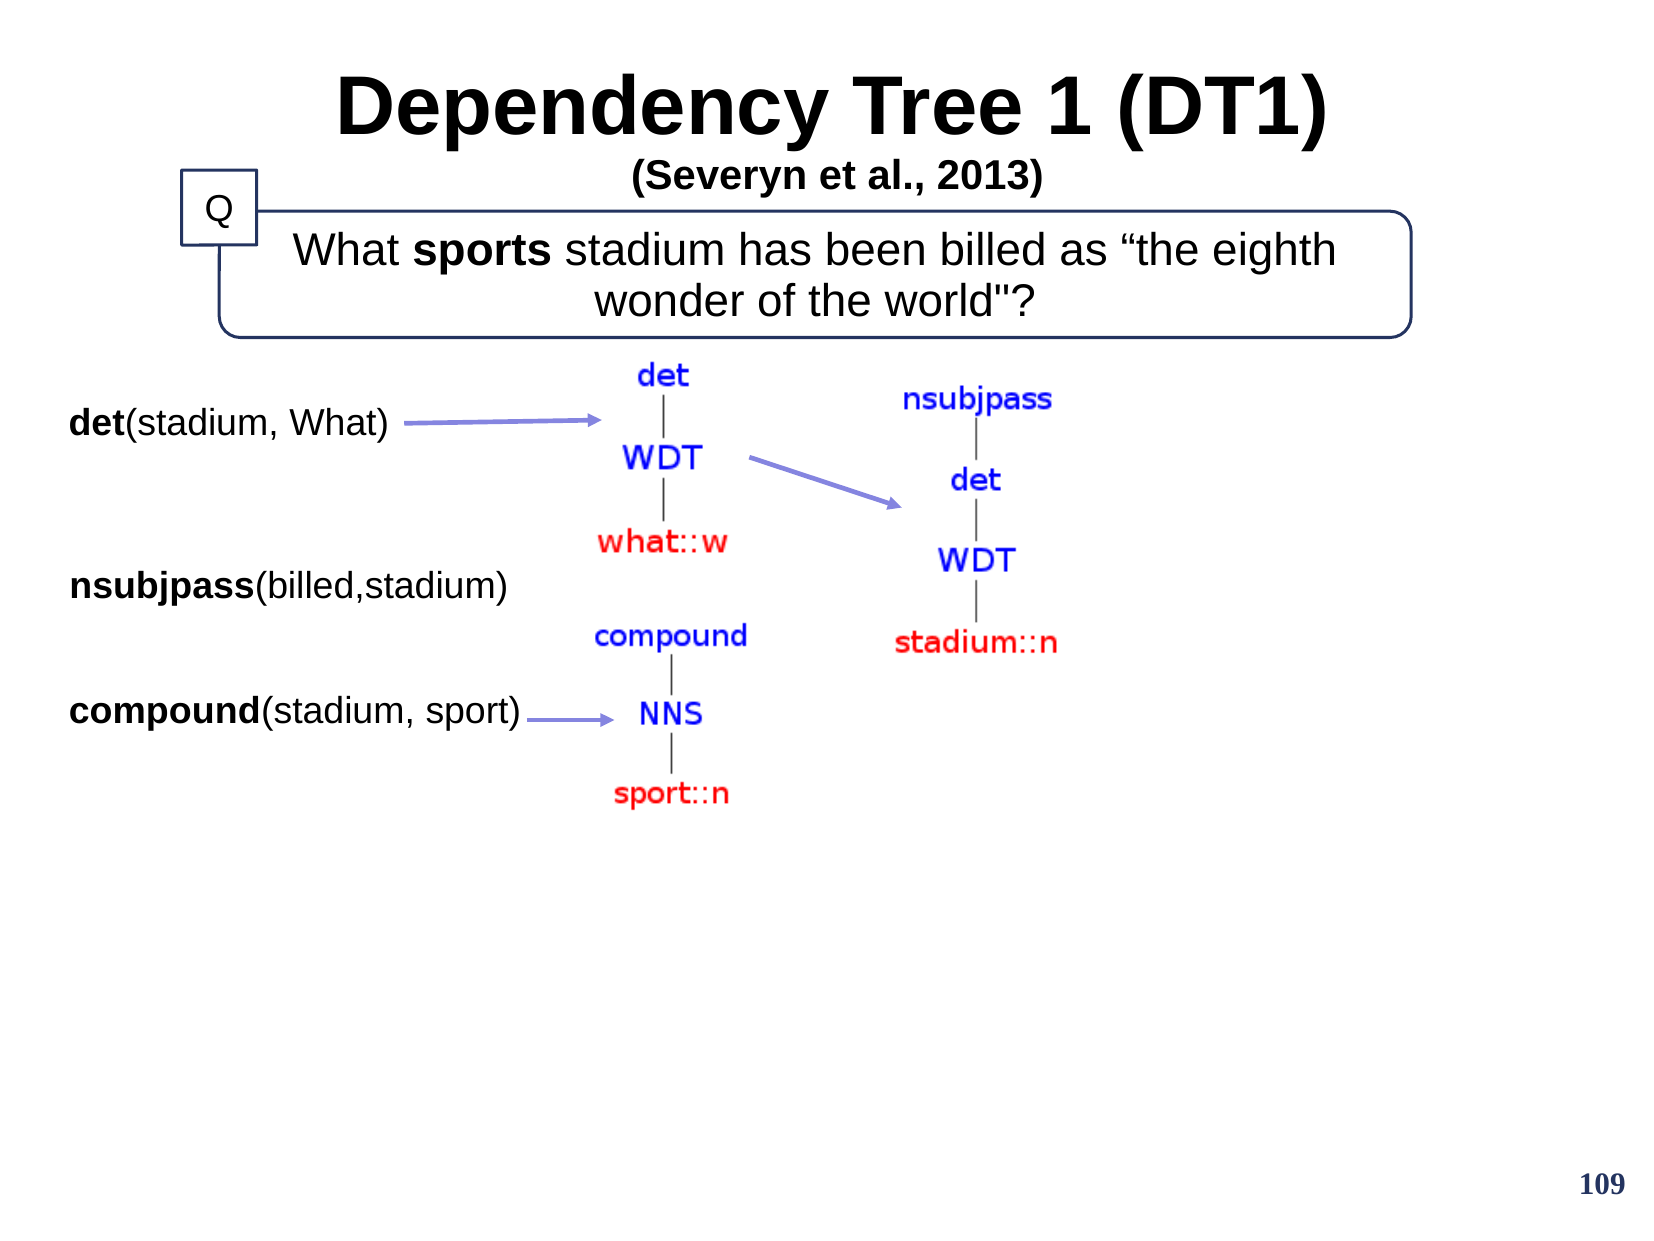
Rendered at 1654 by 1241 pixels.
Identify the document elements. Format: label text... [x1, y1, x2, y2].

picture [576, 344, 750, 570]
text_box (Severyn et al., 2013) [616, 145, 1059, 207]
text_box Q [181, 170, 257, 246]
slide_number 109 [1494, 1167, 1627, 1200]
picture [576, 607, 766, 820]
text_box What sports stadium has been billed as “the eighth wonder of the world"? [219, 211, 1412, 338]
picture [876, 369, 1078, 670]
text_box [749, 456, 903, 508]
text_box compound(stadium, sport) [54, 682, 537, 740]
text_box det(stadium, What) [53, 395, 405, 452]
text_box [405, 419, 602, 425]
title Dependency Tree 1 (DT1) [88, 51, 1577, 155]
text_box nsubjpass(billed,stadium) [54, 557, 524, 614]
